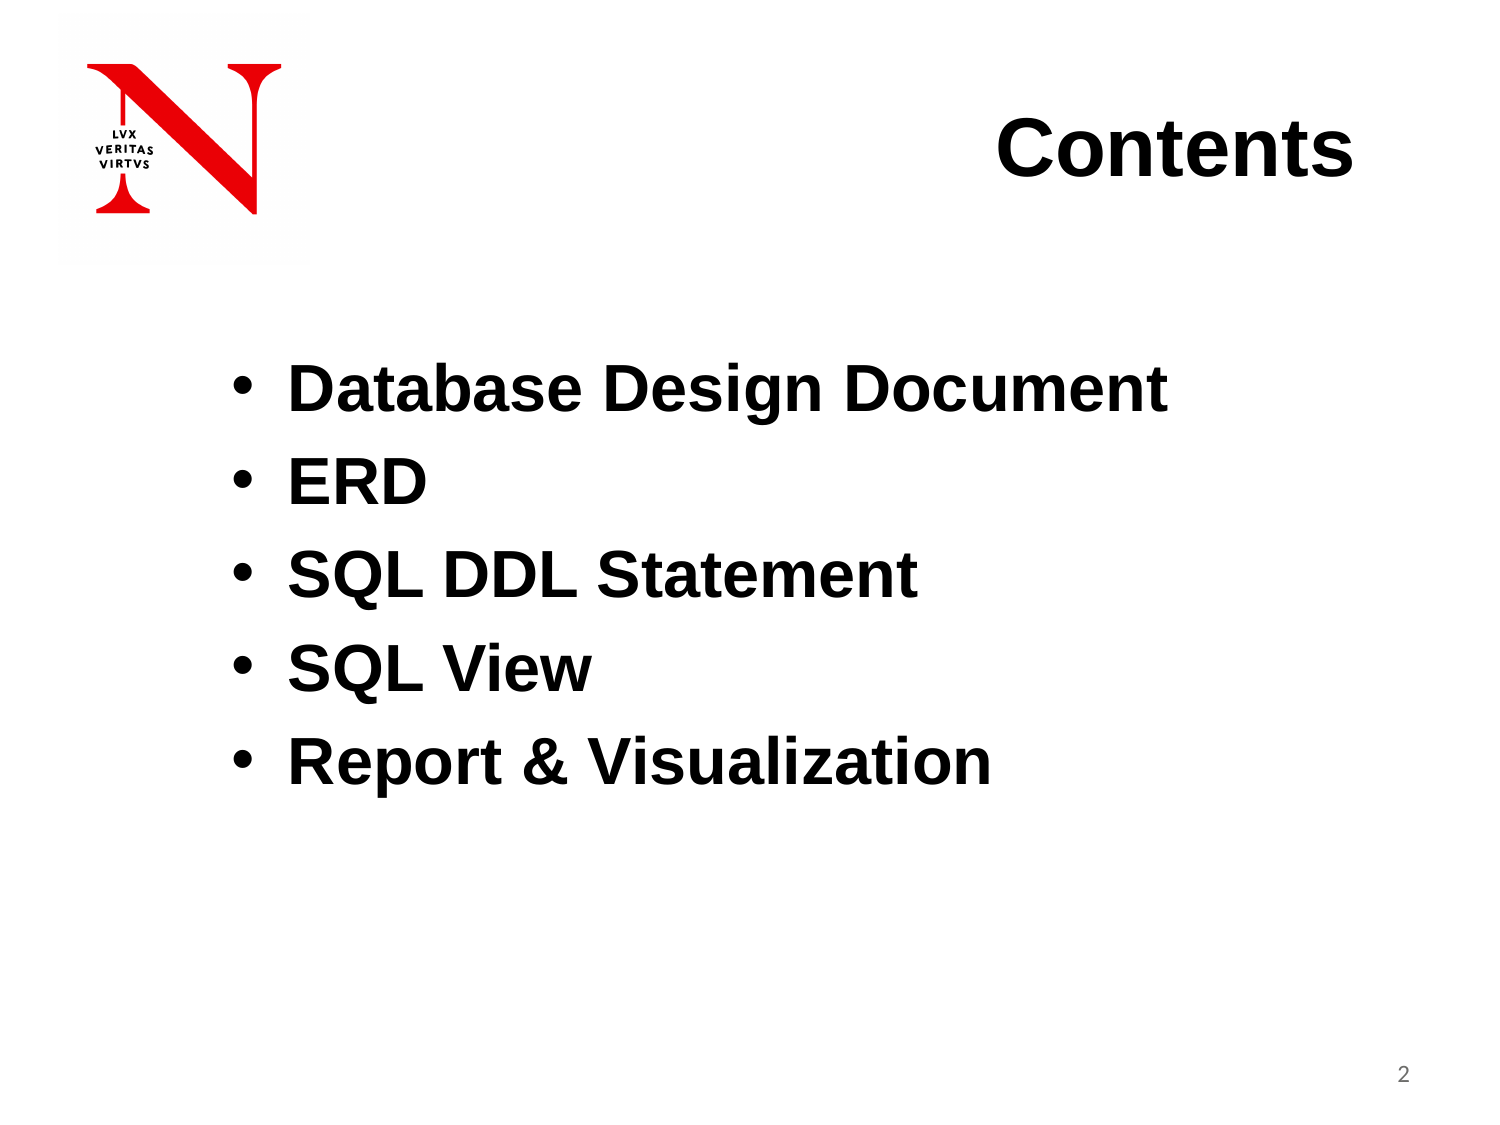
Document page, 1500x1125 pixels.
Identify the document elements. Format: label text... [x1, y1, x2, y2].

picture [58, 13, 310, 265]
slide_number 1 [1074, 1042, 1425, 1103]
text_box Contents [915, 85, 1371, 196]
list Database Design Document ERD SQL DDL Statement SQL View Report & Visualization [216, 243, 1249, 954]
